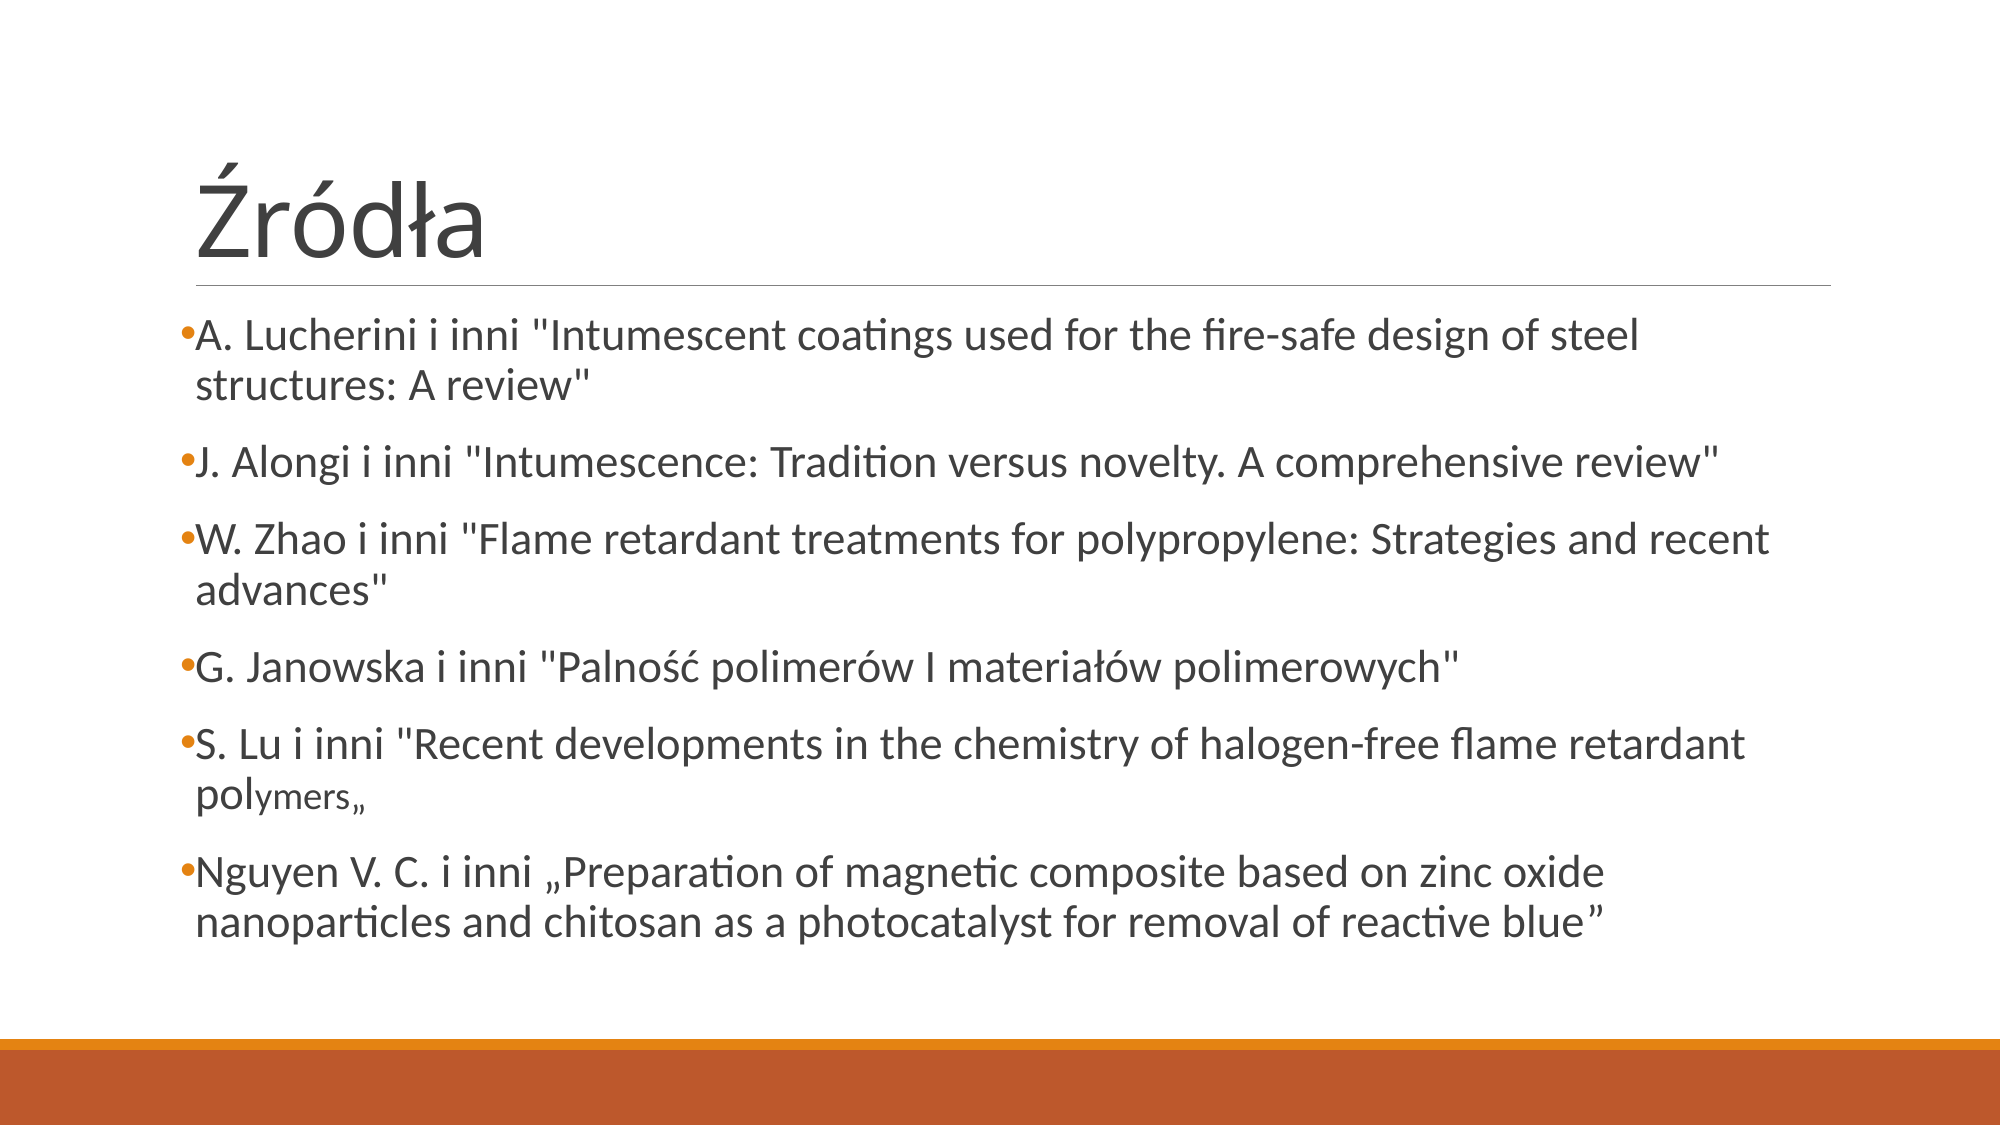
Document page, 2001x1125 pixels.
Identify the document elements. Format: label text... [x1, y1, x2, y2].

title Źródła [180, 47, 1830, 285]
list A. Lucherini i inni "Intumescent coatings used for the fire-safe design of steel structures: A review" J. Alongi i inni "Intumescence: Tradition versus novelty. A comprehensive review" W. Zhao i inni "Flame retardant treatments for polypropylene: Strategies and recent advances" G. Janowska i inni "Palność polimerów I materiałów polimerowych" S. Lu i inni "Recent developments in the chemistry of halogen-free flame retardant polymers„ Nguyen V. C. i inni „Preparation of magnetic composite based on zinc oxide nanoparticles and chitosan as a photocatalyst for removal of reactive blue” [180, 302, 1830, 963]
